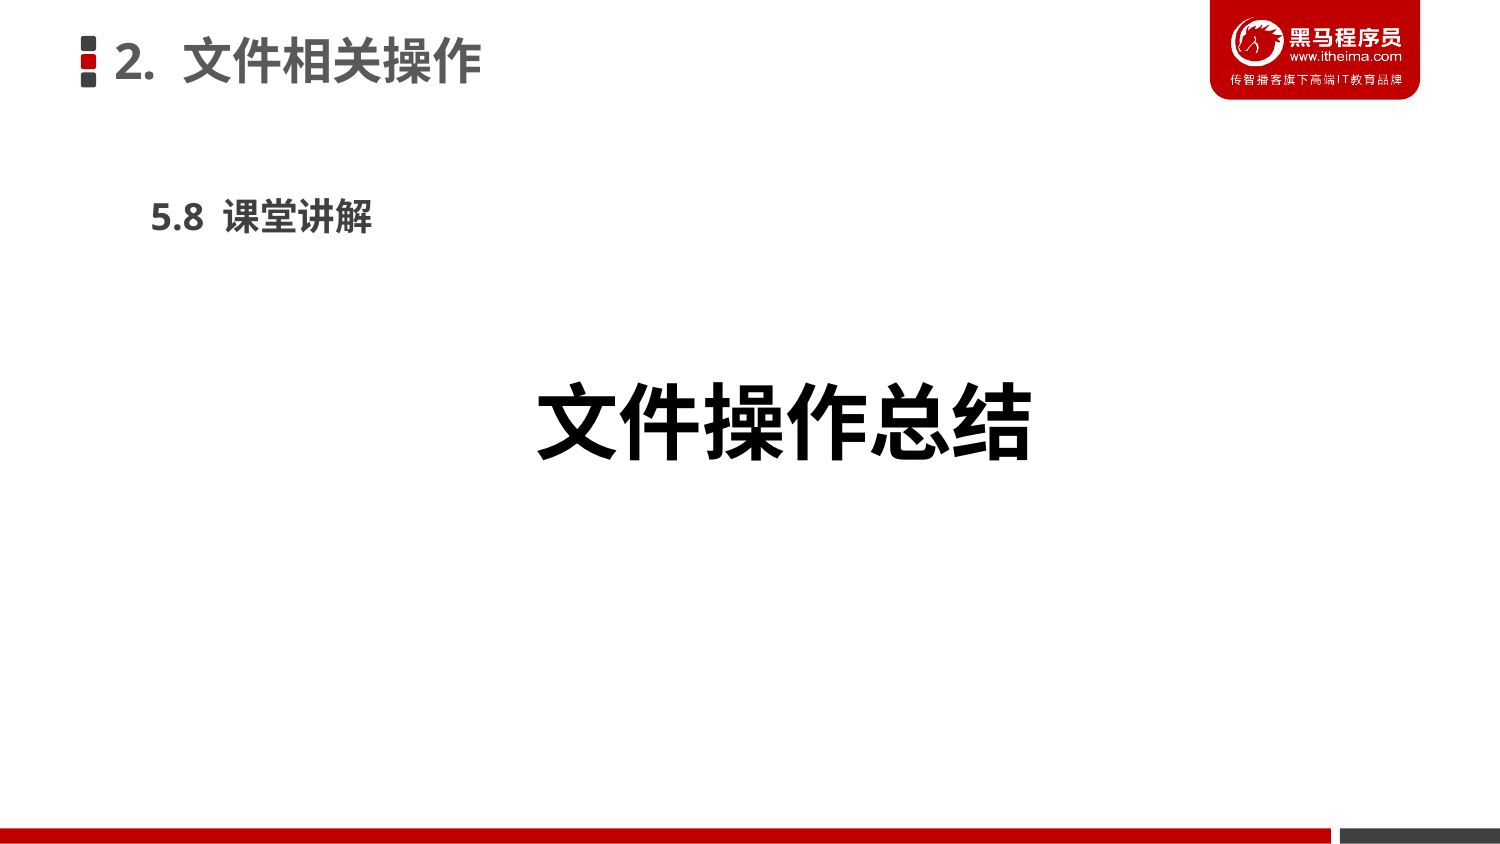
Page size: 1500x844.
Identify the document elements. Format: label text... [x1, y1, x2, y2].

text_box 文件操作总结 [230, 362, 1341, 478]
text_box 5.8 课堂讲解 [135, 185, 713, 246]
text_box 2. 文件相关操作 [103, 0, 987, 130]
picture [1212, 8, 1421, 94]
